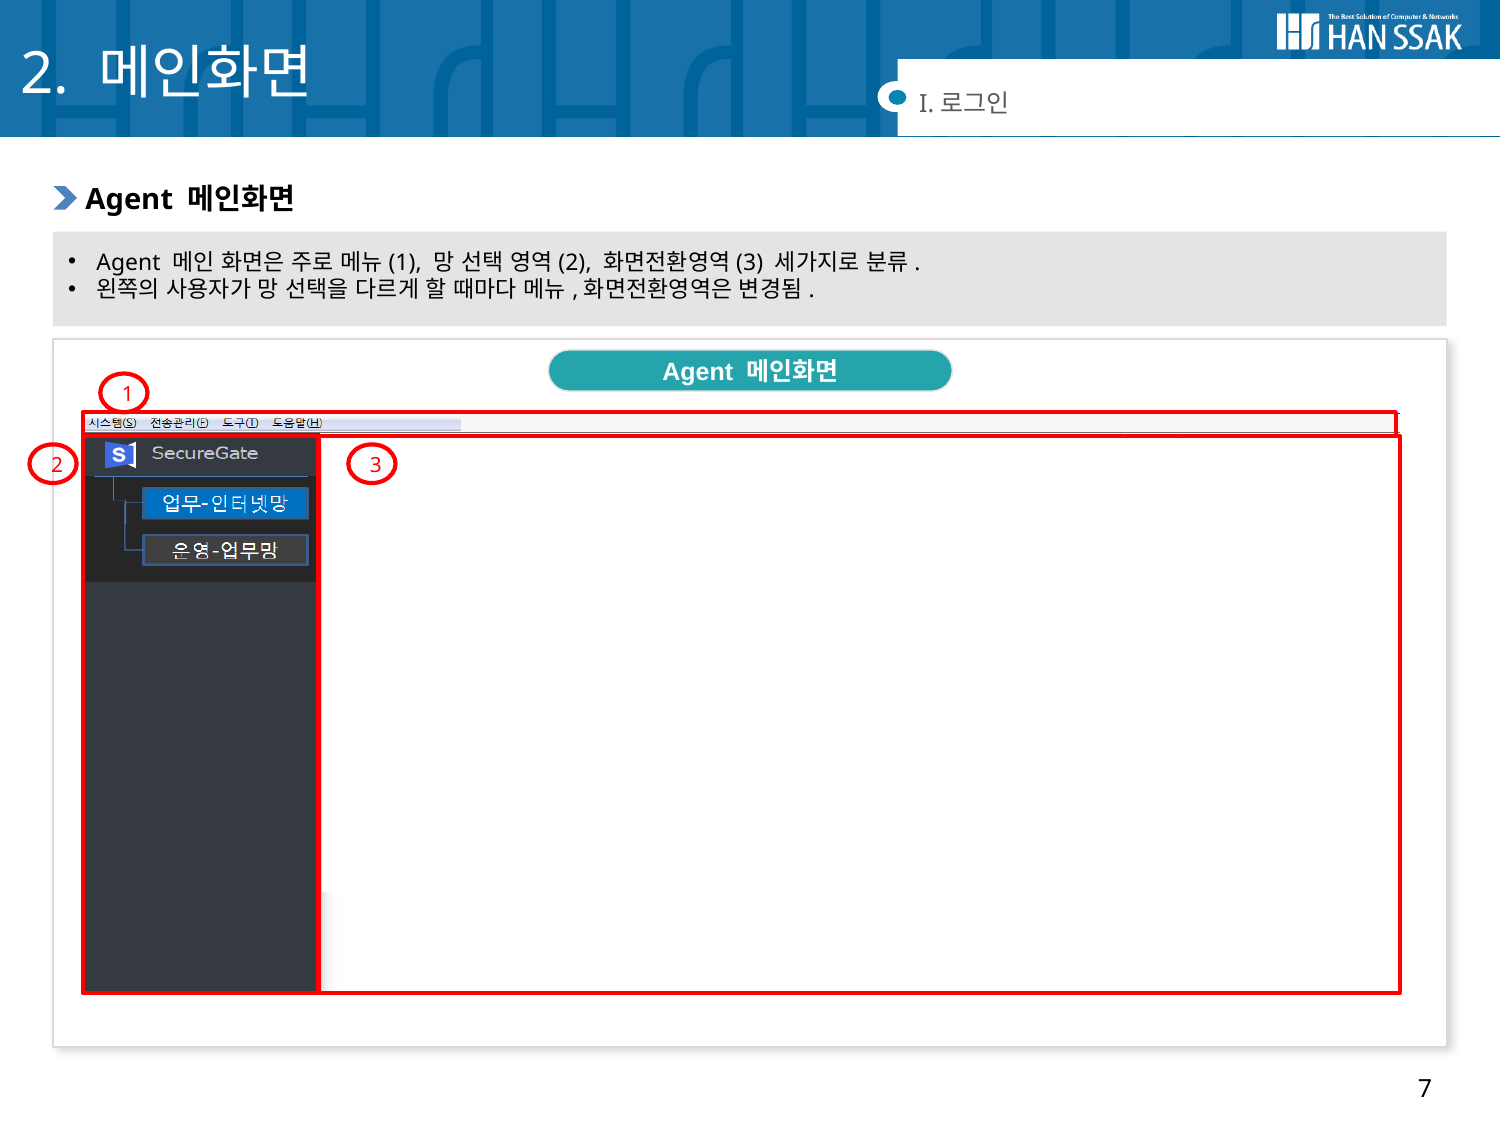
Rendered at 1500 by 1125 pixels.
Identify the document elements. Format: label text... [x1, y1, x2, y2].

text_box Agent 메인화면 [70, 172, 888, 221]
text_box 2 [27, 442, 77, 486]
picture [82, 412, 1400, 994]
text_box 2. 메인화면 [5, 27, 774, 113]
text_box I.로그인 [829, 64, 1495, 125]
text_box Agent 메인 화면은 주로 메뉴(1), 망 선택 영역(2), 화면전환영역(3) 세가지로 분류. 왼쪽의 사용자가 망 선택을 다르게 할 때마다 메뉴,화면전환영역은 변경됨. [51, 221, 1449, 328]
text_box Agent 메인화면 [548, 349, 953, 392]
text_box 1 [98, 371, 150, 411]
picture [1271, 10, 1483, 51]
